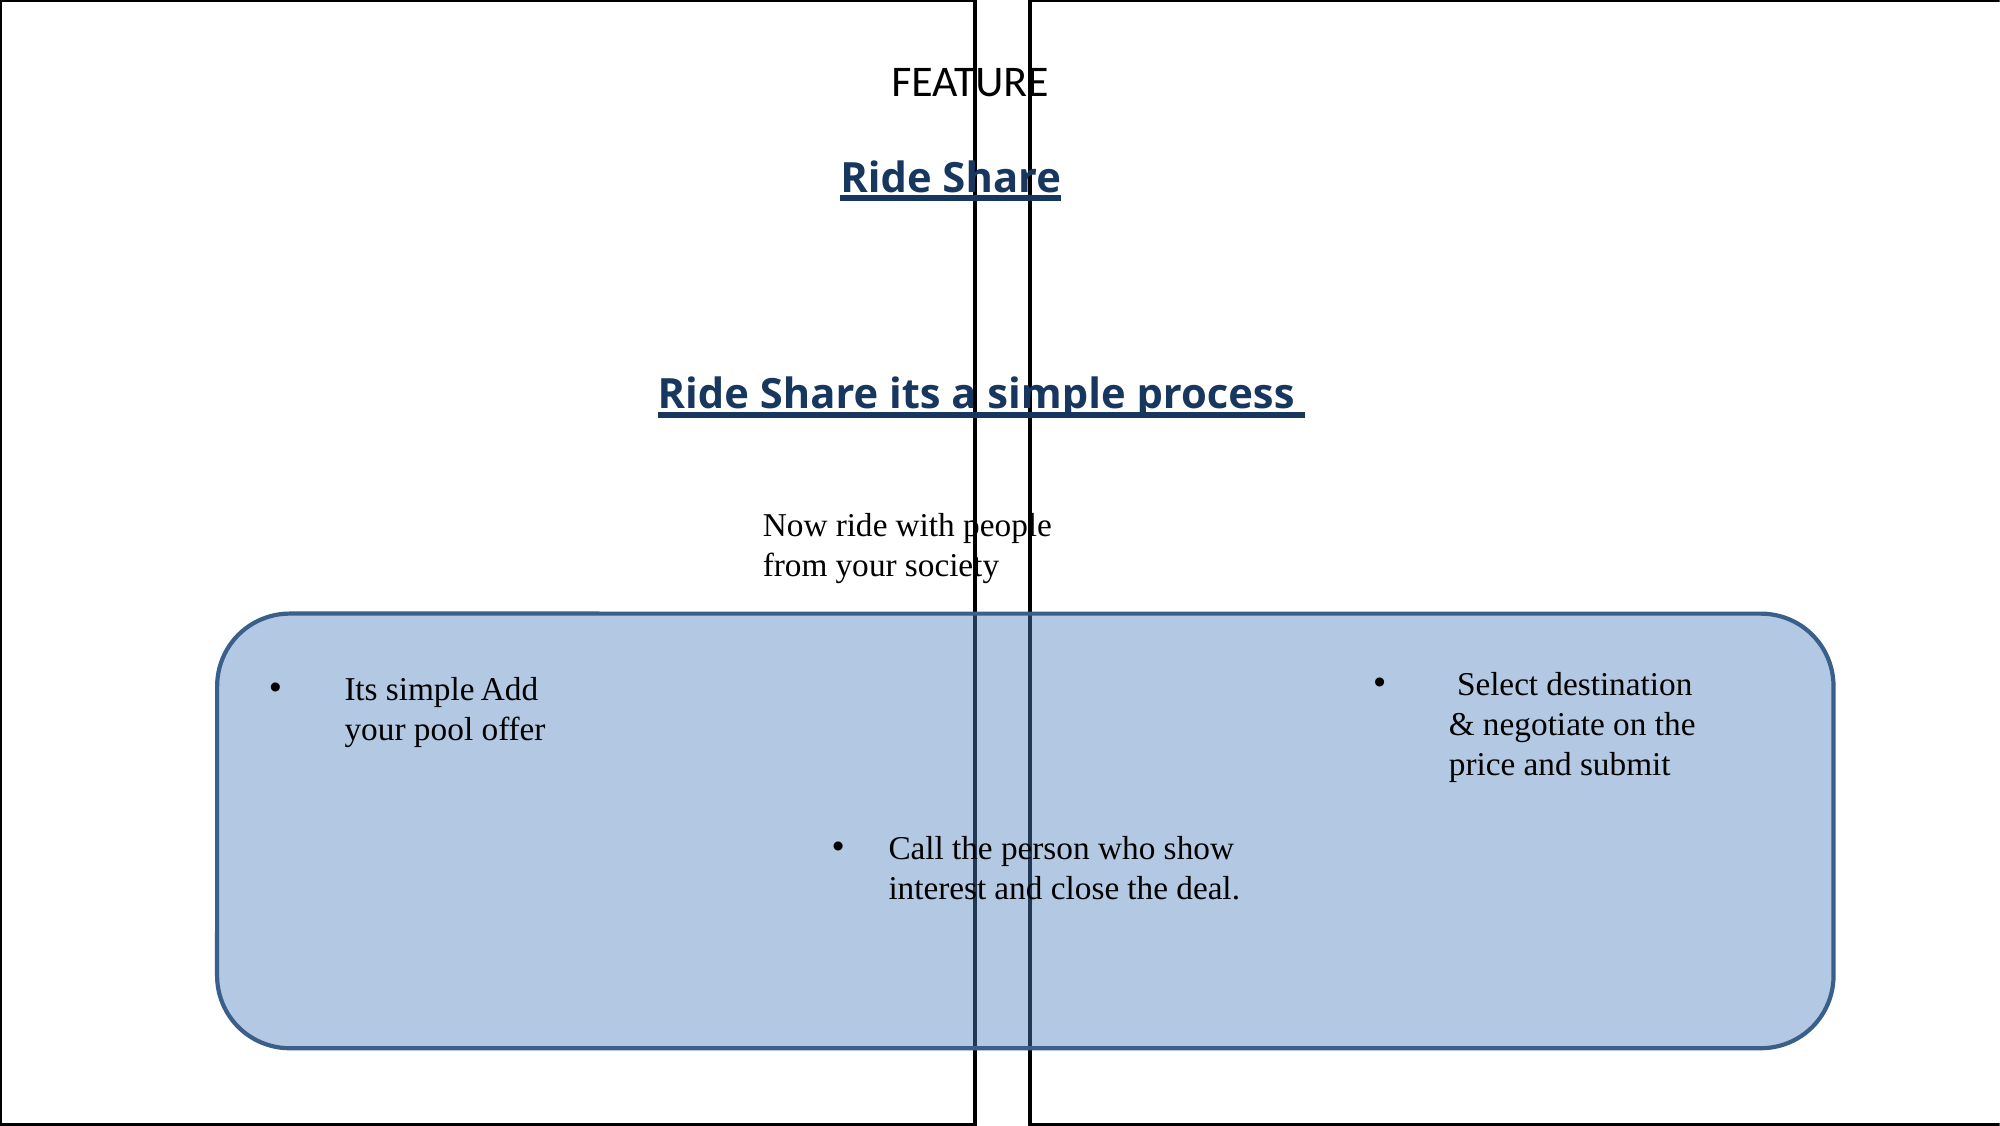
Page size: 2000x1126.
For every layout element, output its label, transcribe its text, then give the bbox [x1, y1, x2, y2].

text_box Call the person who show interest and close the deal. [817, 818, 1302, 1034]
text_box [1028, 0, 2000, 1126]
text_box FEATURE [648, 45, 1302, 113]
text_box Ride Share its a simple process [416, 359, 1547, 425]
text_box Its simple Add your pool offer [254, 659, 574, 755]
text_box Ride Share [414, 143, 1488, 208]
text_box [0, 0, 977, 1126]
text_box [214, 611, 1836, 1051]
text_box Now ride with people from your society [748, 495, 1101, 591]
text_box Select destination & negotiate on the price and submit [1359, 654, 1735, 790]
